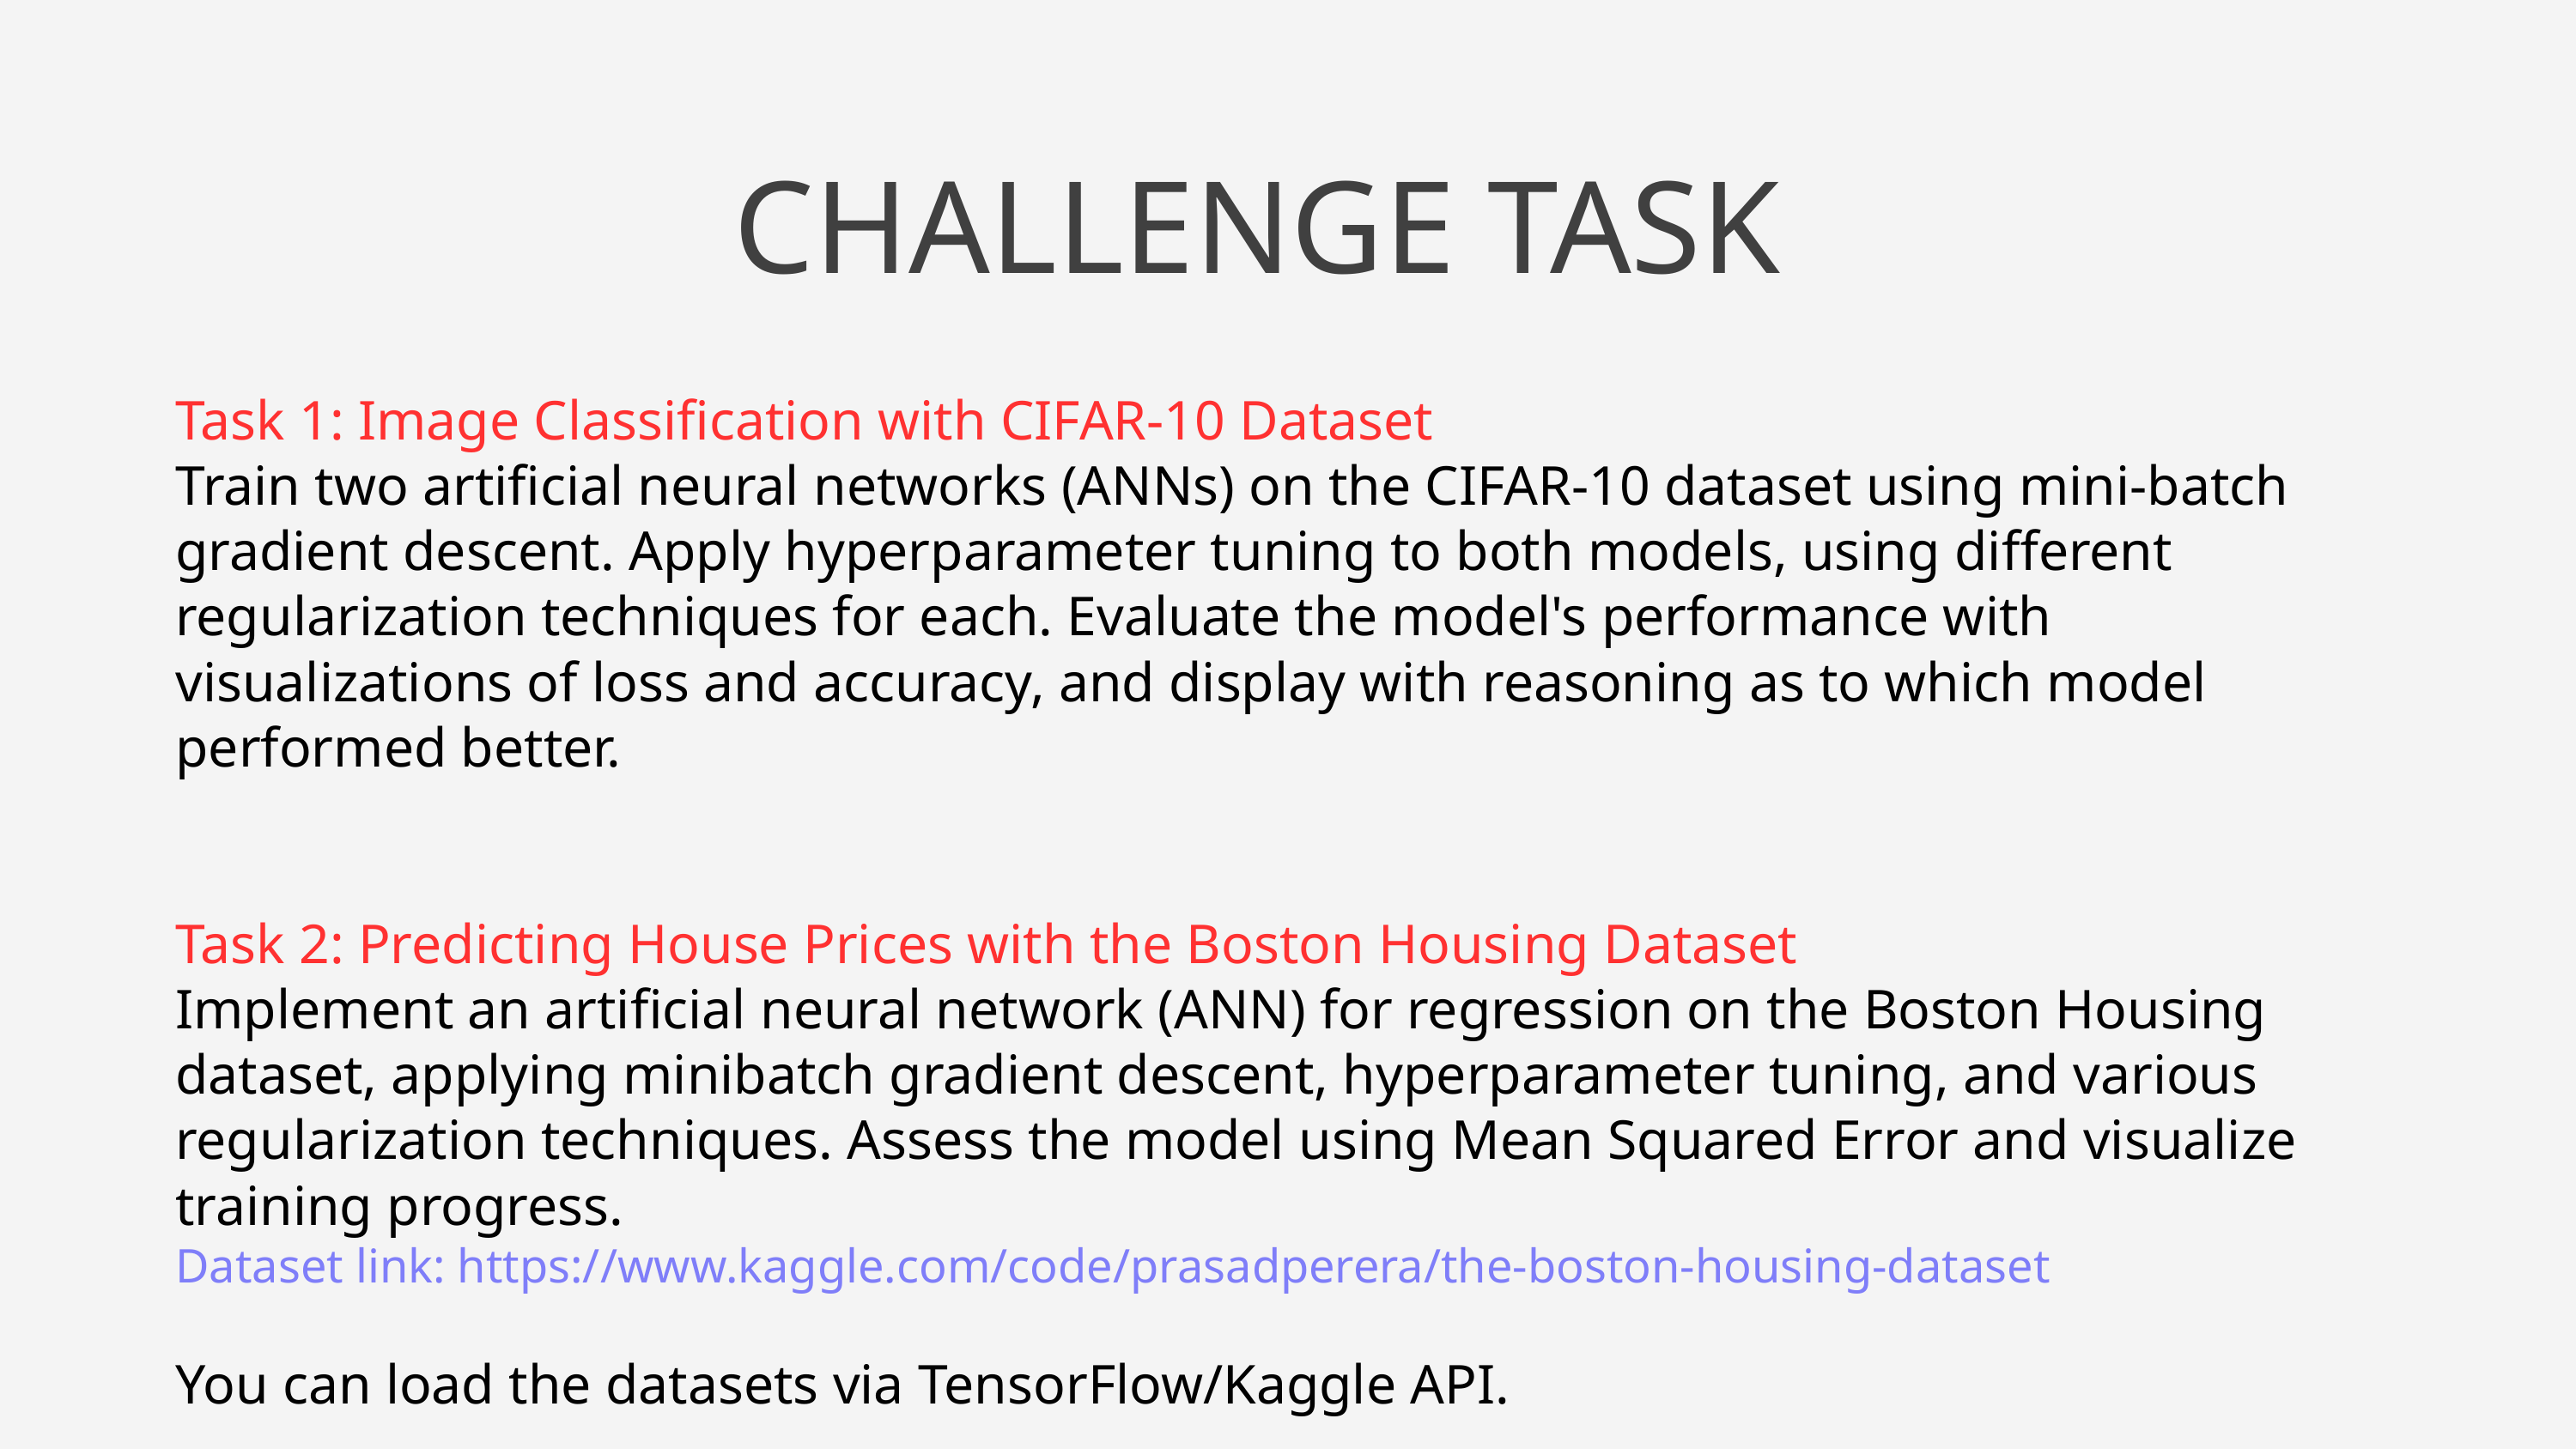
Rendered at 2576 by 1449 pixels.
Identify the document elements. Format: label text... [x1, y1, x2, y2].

text_box Task 1: Image Classification with CIFAR-10 Dataset Train two artificial neural networks (ANNs) on the CIFAR-10 dataset using mini-batch gradient descent. Apply hyperparameter tuning to both models, using different regularization techniques for each. Evaluate the model's performance with visualizations of loss and accuracy, and display with reasoning as to which model performed better. Task 2: Predicting House Prices with the Boston Housing Dataset Implement an artificial neural network (ANN) for regression on the Boston Housing dataset, applying minibatch gradient descent, hyperparameter tuning, and various regularization techniques. Assess the model using Mean Squared Error and visualize training progress. Dataset link: https://www.kaggle.com/code/prasadperera/the-boston-housing-dataset You can load the datasets via TensorFlow/Kaggle API. [175, 385, 2401, 1415]
text_box CHALLENGE TASK [144, 143, 2370, 300]
